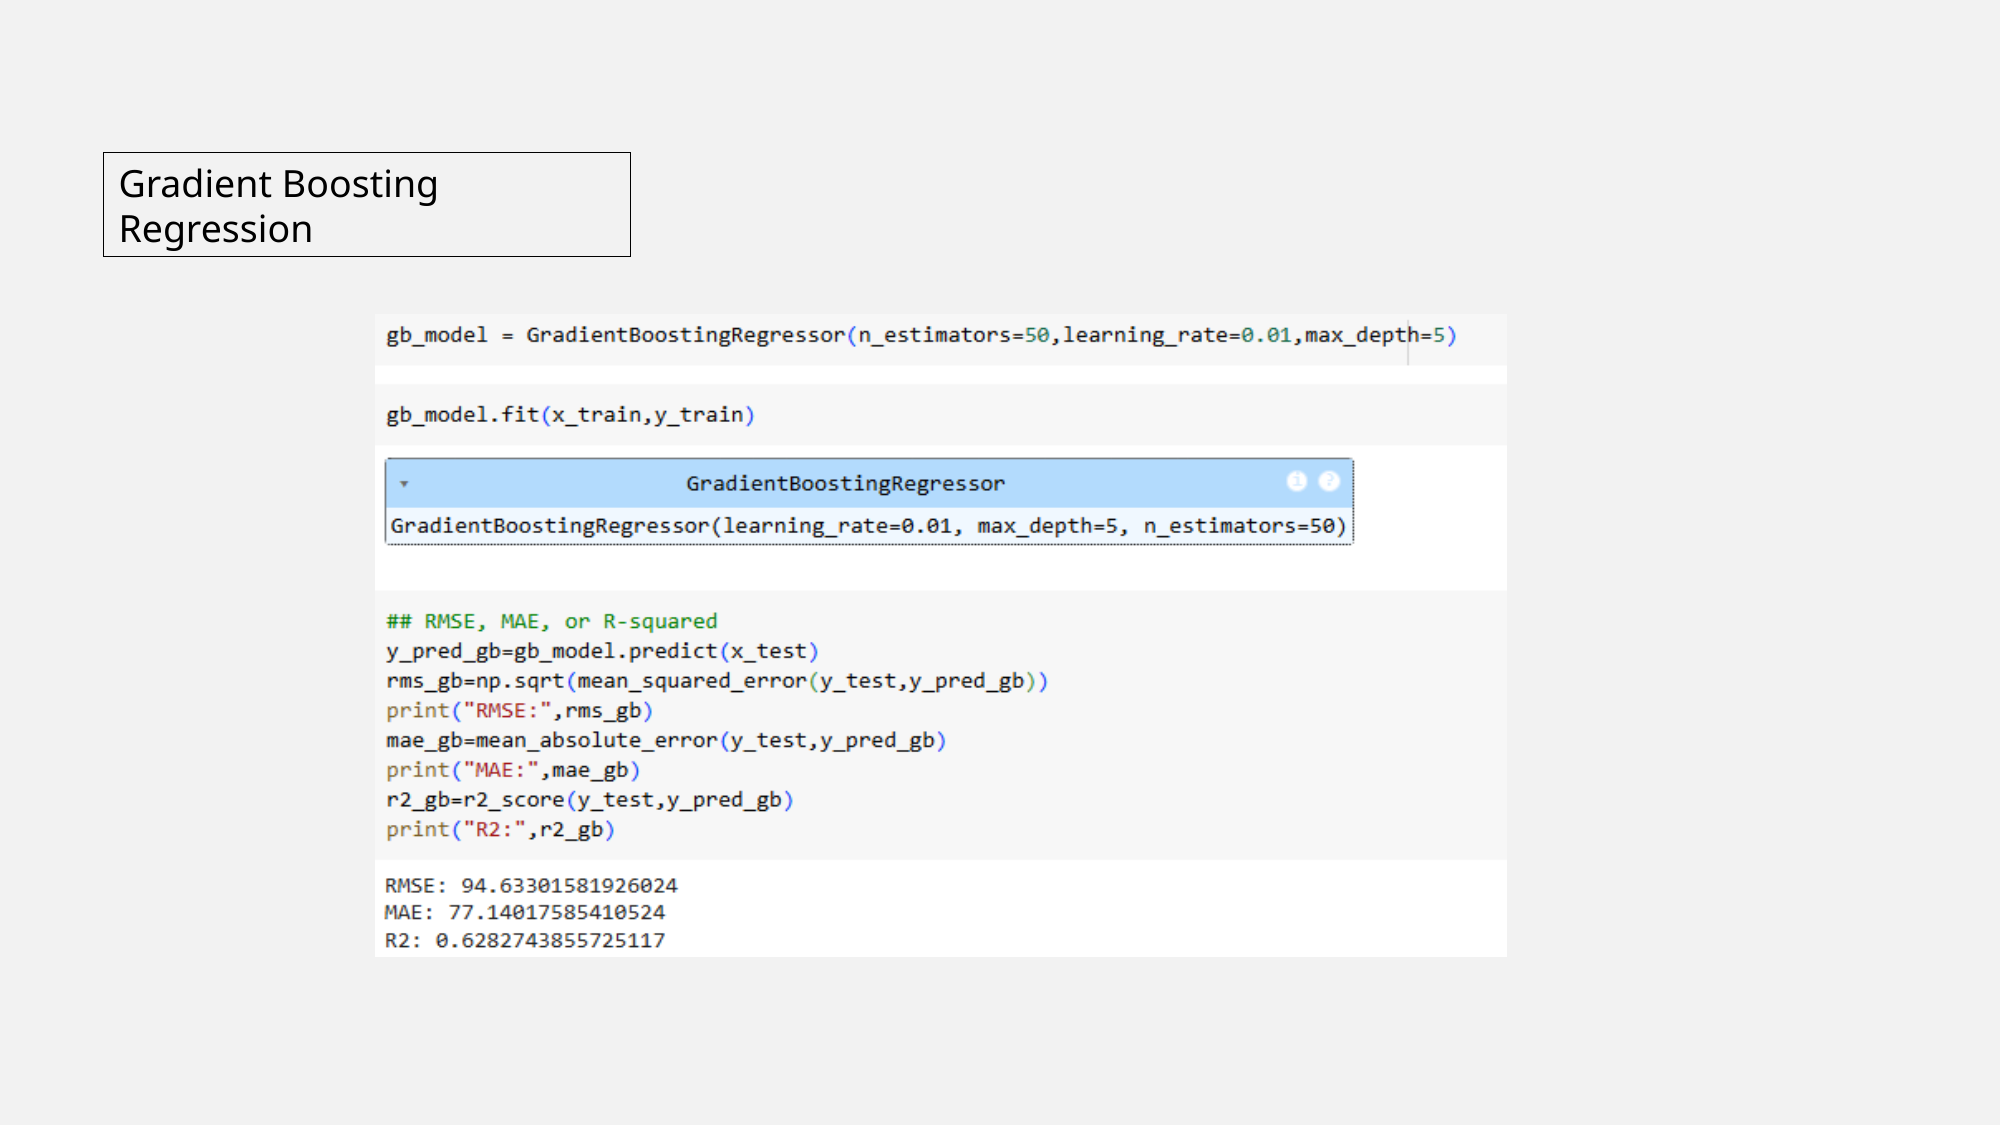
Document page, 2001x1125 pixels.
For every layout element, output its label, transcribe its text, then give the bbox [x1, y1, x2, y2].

text_box Gradient Boosting Regression [103, 152, 631, 257]
picture [374, 314, 1507, 957]
